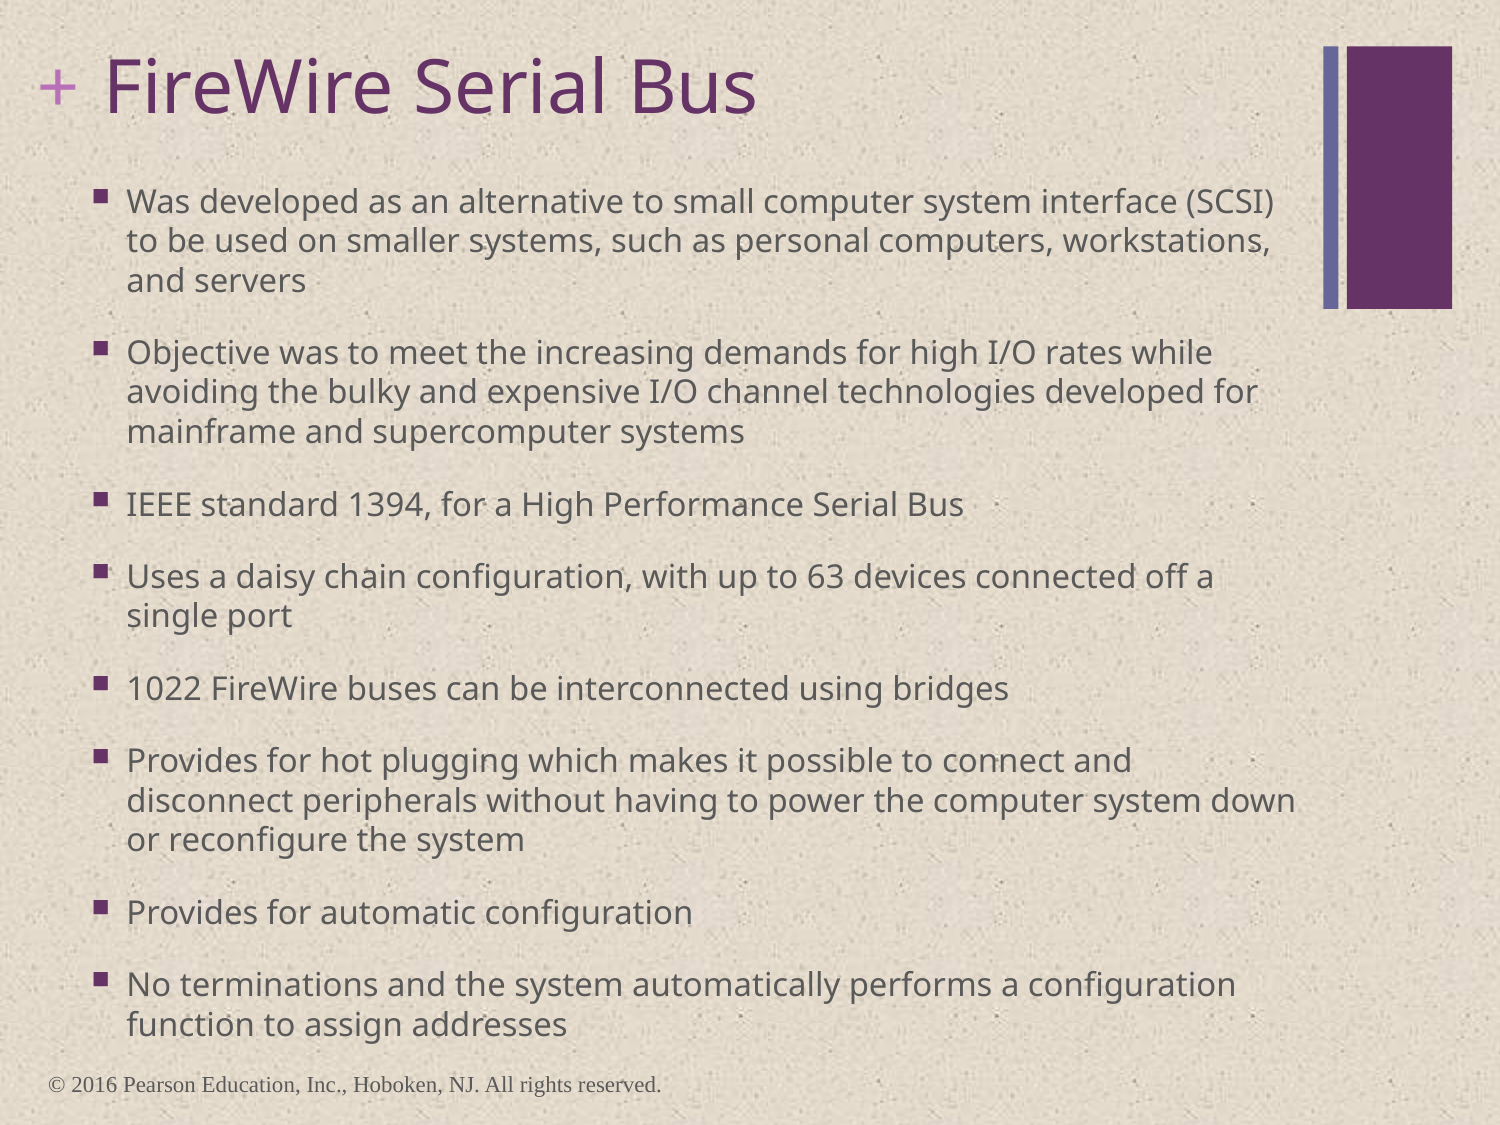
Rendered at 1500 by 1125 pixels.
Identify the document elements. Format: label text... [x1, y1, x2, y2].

title FireWire Serial Bus [88, 30, 1329, 214]
list Was developed as an alternative to small computer system interface (SCSI) to be used on smaller systems, such as personal computers, workstations, and servers Objective was to meet the increasing demands for high I/O rates while avoiding the bulky and expensive I/O channel technologies developed for mainframe and supercomputer systems IEEE standard 1394, for a High Performance Serial Bus Uses a daisy chain configuration, with up to 63 devices connected off a single port 1022 FireWire buses can be interconnected using bridges Provides for hot plugging which makes it possible to connect and disconnect peripherals without having to power the computer system down or reconfigure the system Provides for automatic configuration No terminations and the system automatically performs a configuration function to assign addresses [76, 172, 1317, 1059]
footer © 2016 Pearson Education, Inc., Hoboken, NJ. All rights reserved. [33, 1053, 1038, 1114]
picture [0, 0, 1500, 1125]
